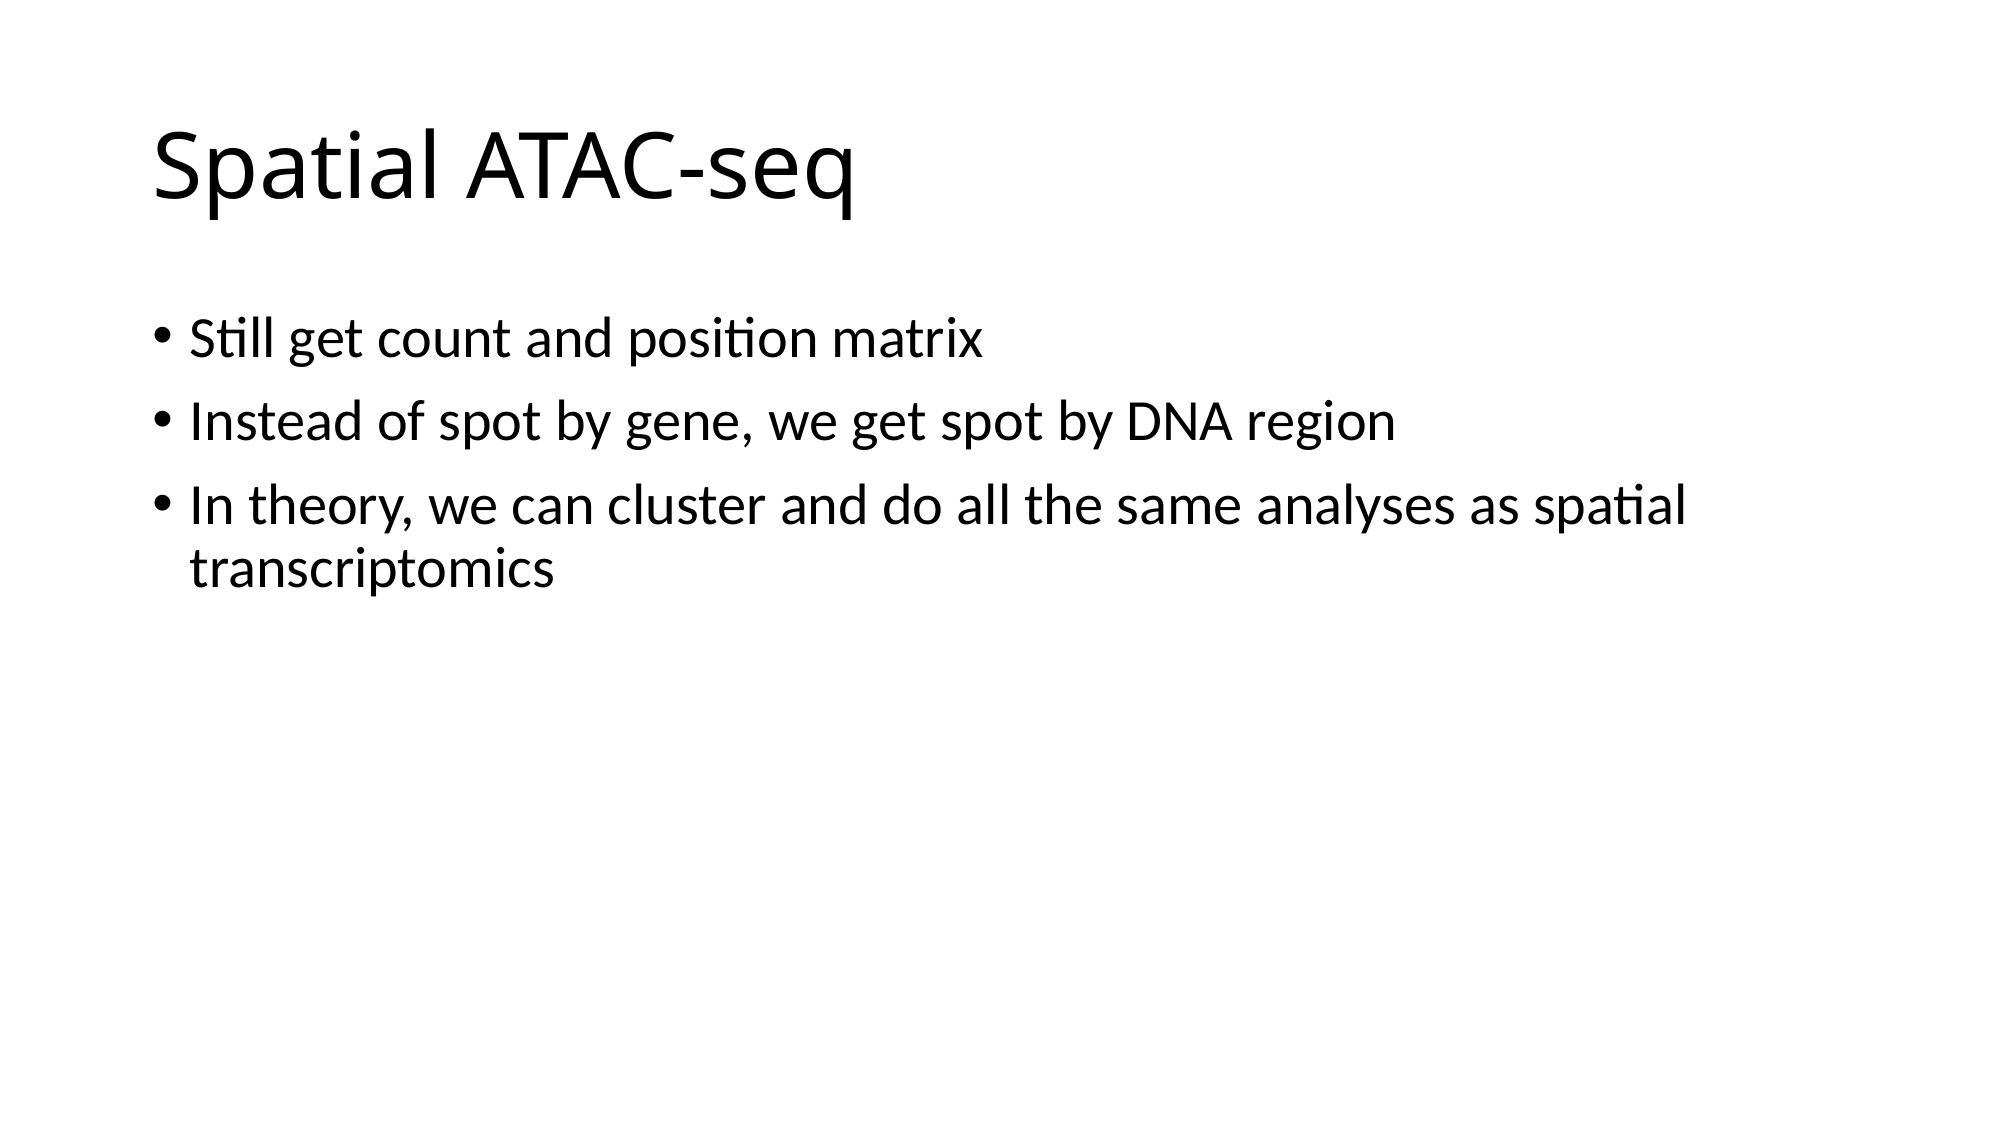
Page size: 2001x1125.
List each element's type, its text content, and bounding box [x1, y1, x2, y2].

list Still get count and position matrix Instead of spot by gene, we get spot by DNA region In theory, we can cluster and do all the same analyses as spatial transcriptomics [137, 299, 1863, 1014]
title Spatial ATAC-seq [137, 59, 1863, 278]
